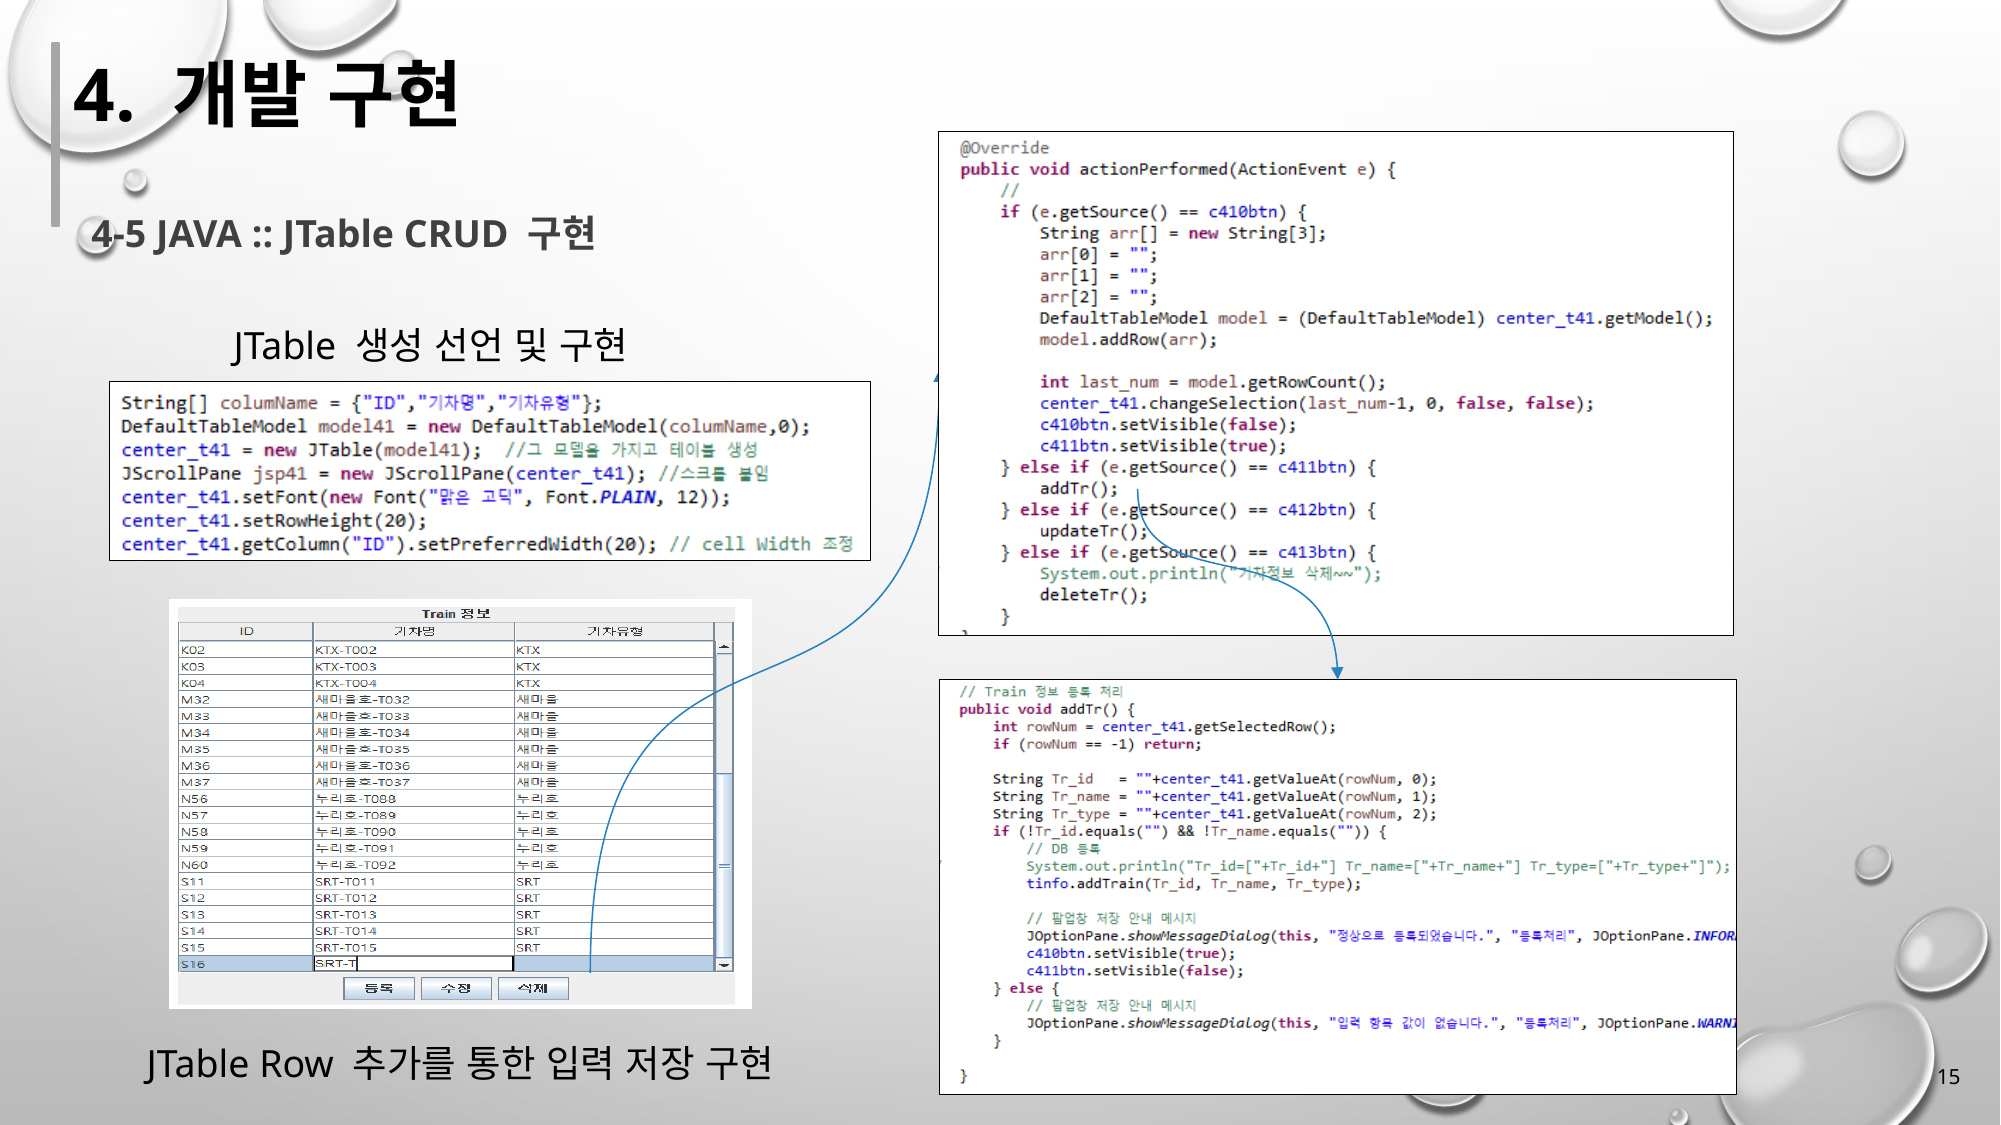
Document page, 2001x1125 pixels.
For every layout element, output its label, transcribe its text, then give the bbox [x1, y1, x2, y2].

picture [0, 0, 2000, 1125]
text_box [51, 42, 60, 227]
text_box JTable Row 추가를 통한 입력 저장 구현 [131, 1033, 790, 1093]
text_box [1137, 488, 1338, 680]
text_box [462, 496, 1067, 847]
text_box JTable 생성 선언 및 구현 [218, 314, 644, 375]
slide_number 15 [1850, 1047, 1976, 1108]
text_box 4-5 JAVA :: JTable CRUD 구현 [76, 202, 903, 262]
text_box 4. 개발 구현 [59, 41, 1069, 144]
